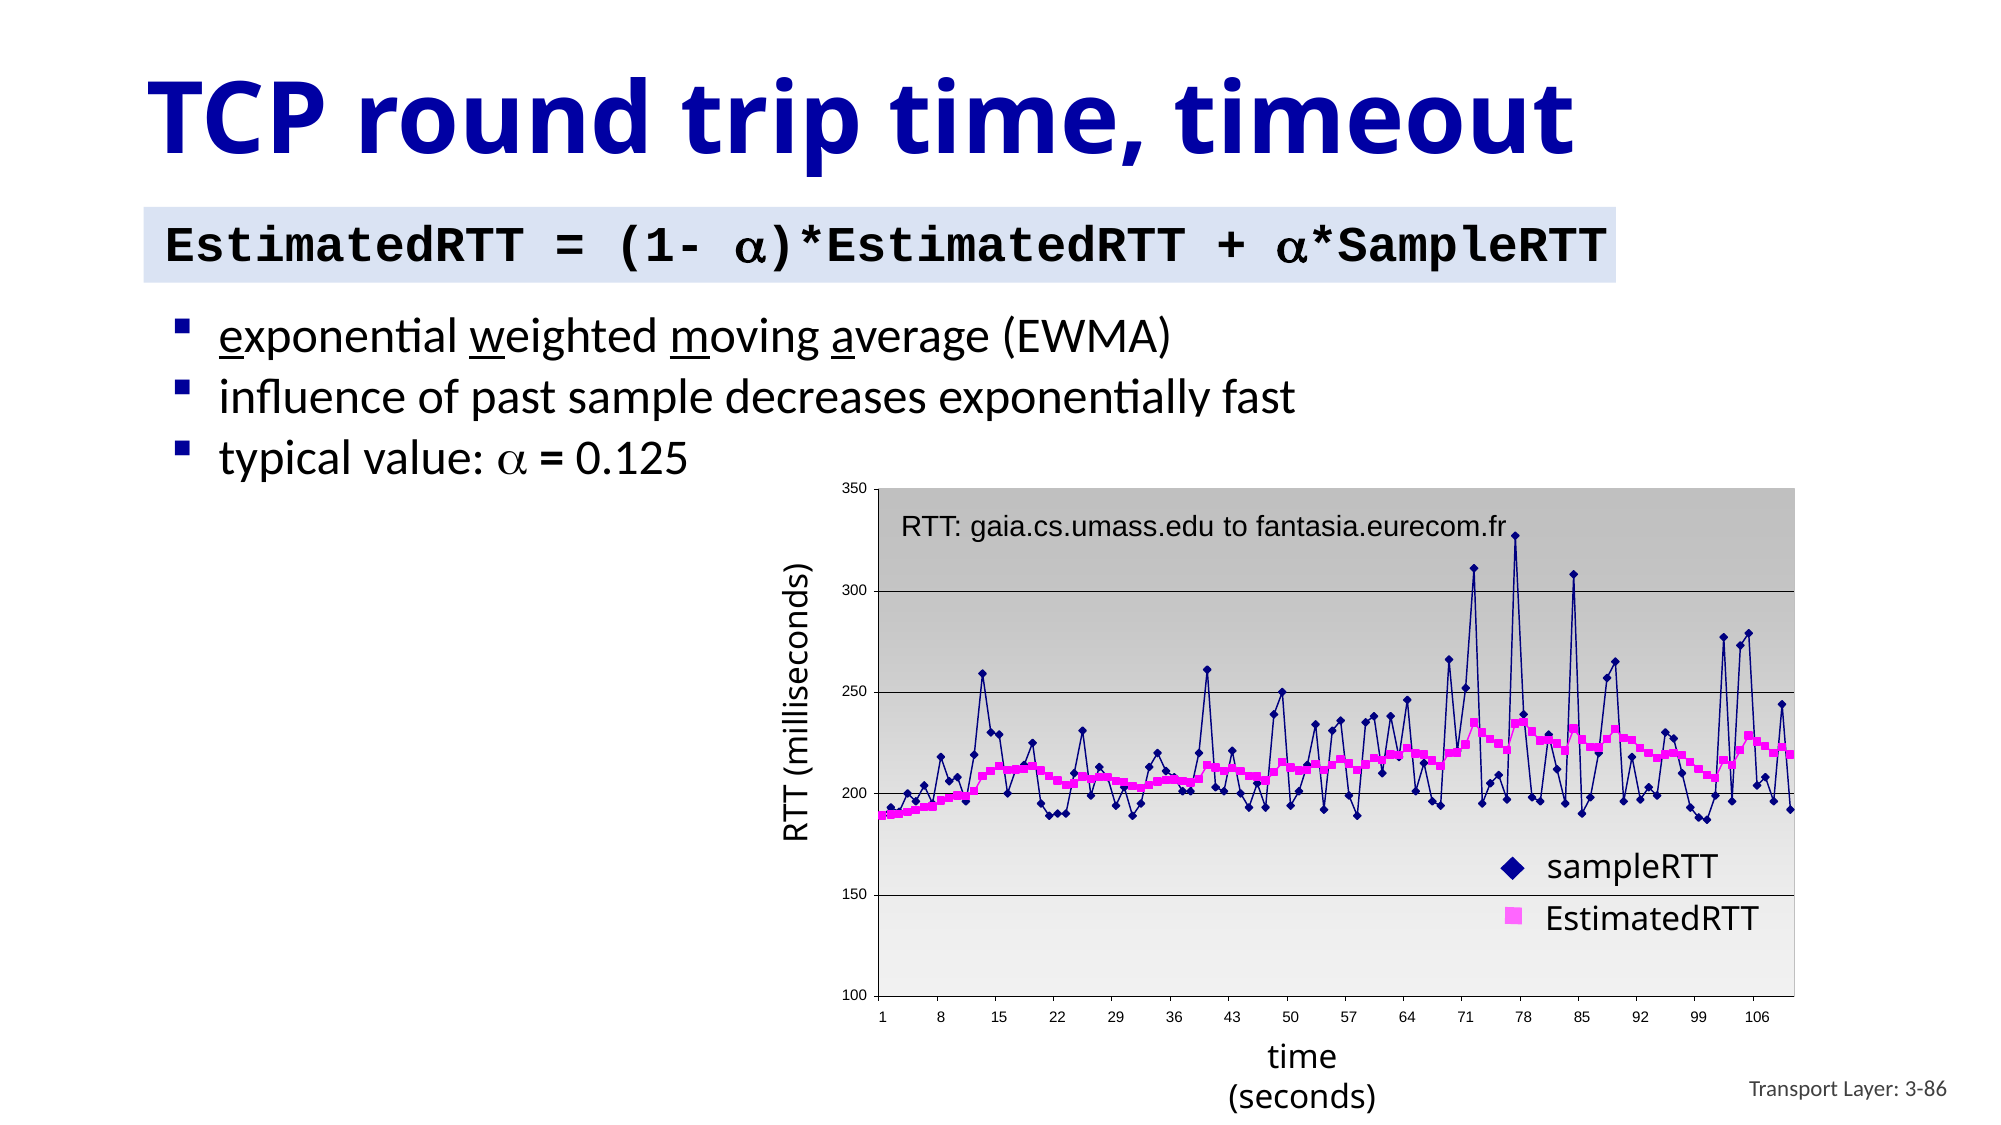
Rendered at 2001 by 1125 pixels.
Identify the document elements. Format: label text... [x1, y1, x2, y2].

slide_number Transport Layer: 3-86 [1512, 1056, 1963, 1117]
text_box EstimatedRTT = (1- )*EstimatedRTT + *SampleRTT [149, 204, 1623, 280]
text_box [766, 400, 1825, 1105]
text_box [143, 206, 1617, 284]
title TCP round trip time, timeout [131, 47, 2000, 195]
text_box exponential weighted moving average (EWMA) influence of past sample decreases exponentially fast typical value:  = 0.125 [156, 304, 1316, 539]
